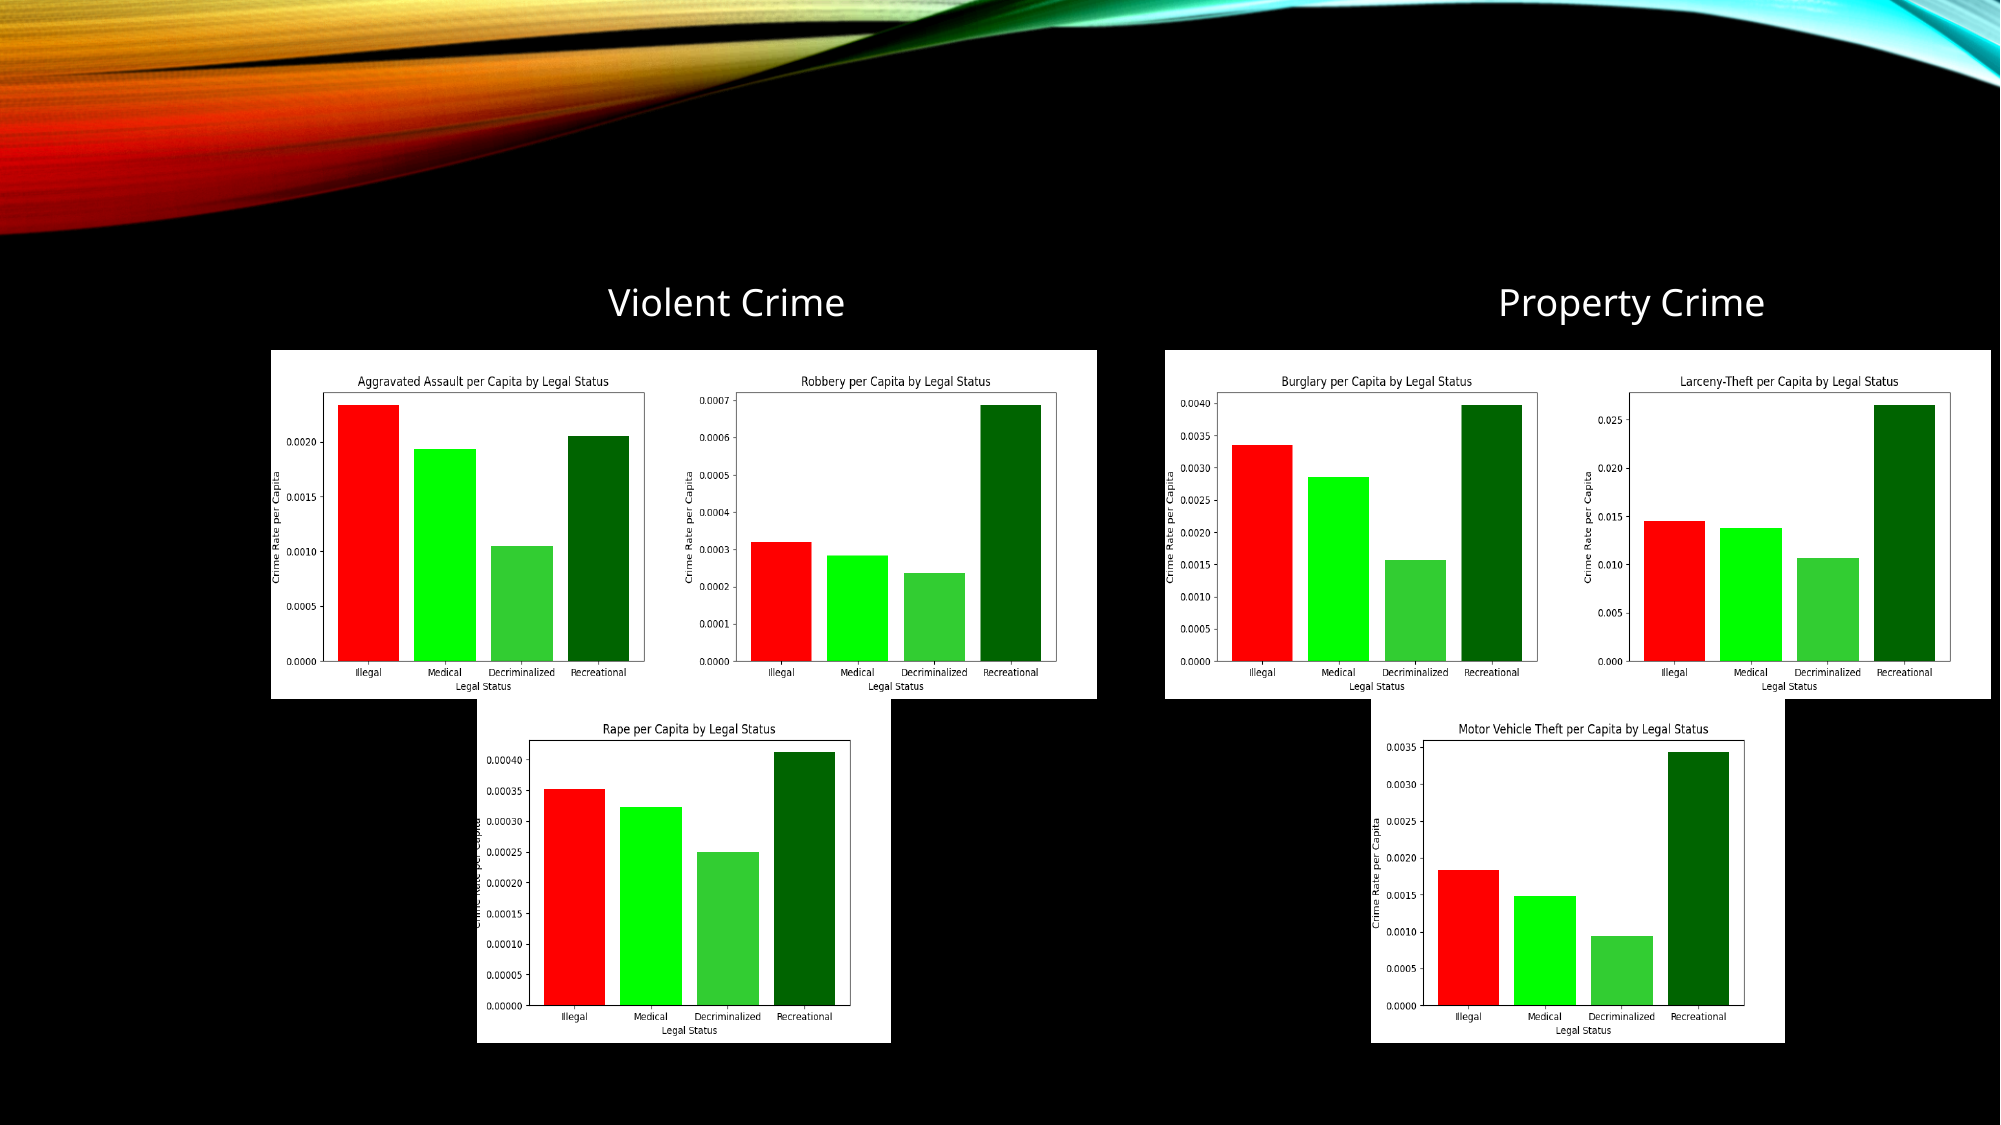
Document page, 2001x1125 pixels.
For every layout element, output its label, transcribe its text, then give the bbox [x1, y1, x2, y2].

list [271, 349, 683, 699]
picture [1165, 349, 1991, 1043]
text_box Violent Crime [593, 271, 861, 332]
picture [0, 0, 2000, 237]
text_box Property Crime [1483, 271, 1781, 332]
picture [477, 349, 1097, 1043]
